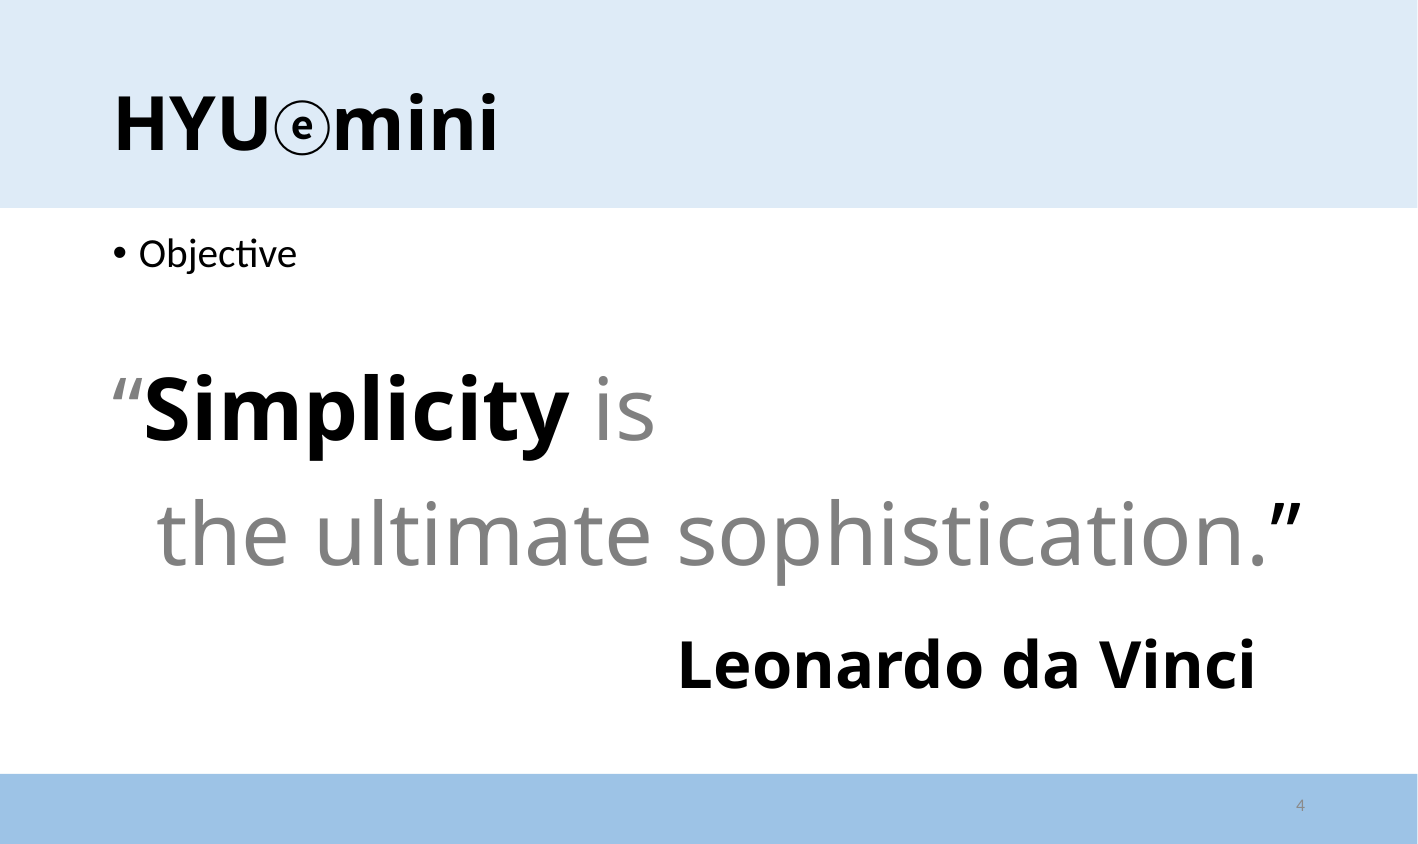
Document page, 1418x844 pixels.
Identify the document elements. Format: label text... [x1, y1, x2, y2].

text_box “Simplicity is the ultimate sophistication.” Leonardo da Vinci [97, 325, 1345, 781]
slide_number 4 [1001, 782, 1320, 827]
title HYUⓔmini [97, 44, 1320, 208]
list Objective [97, 224, 419, 309]
